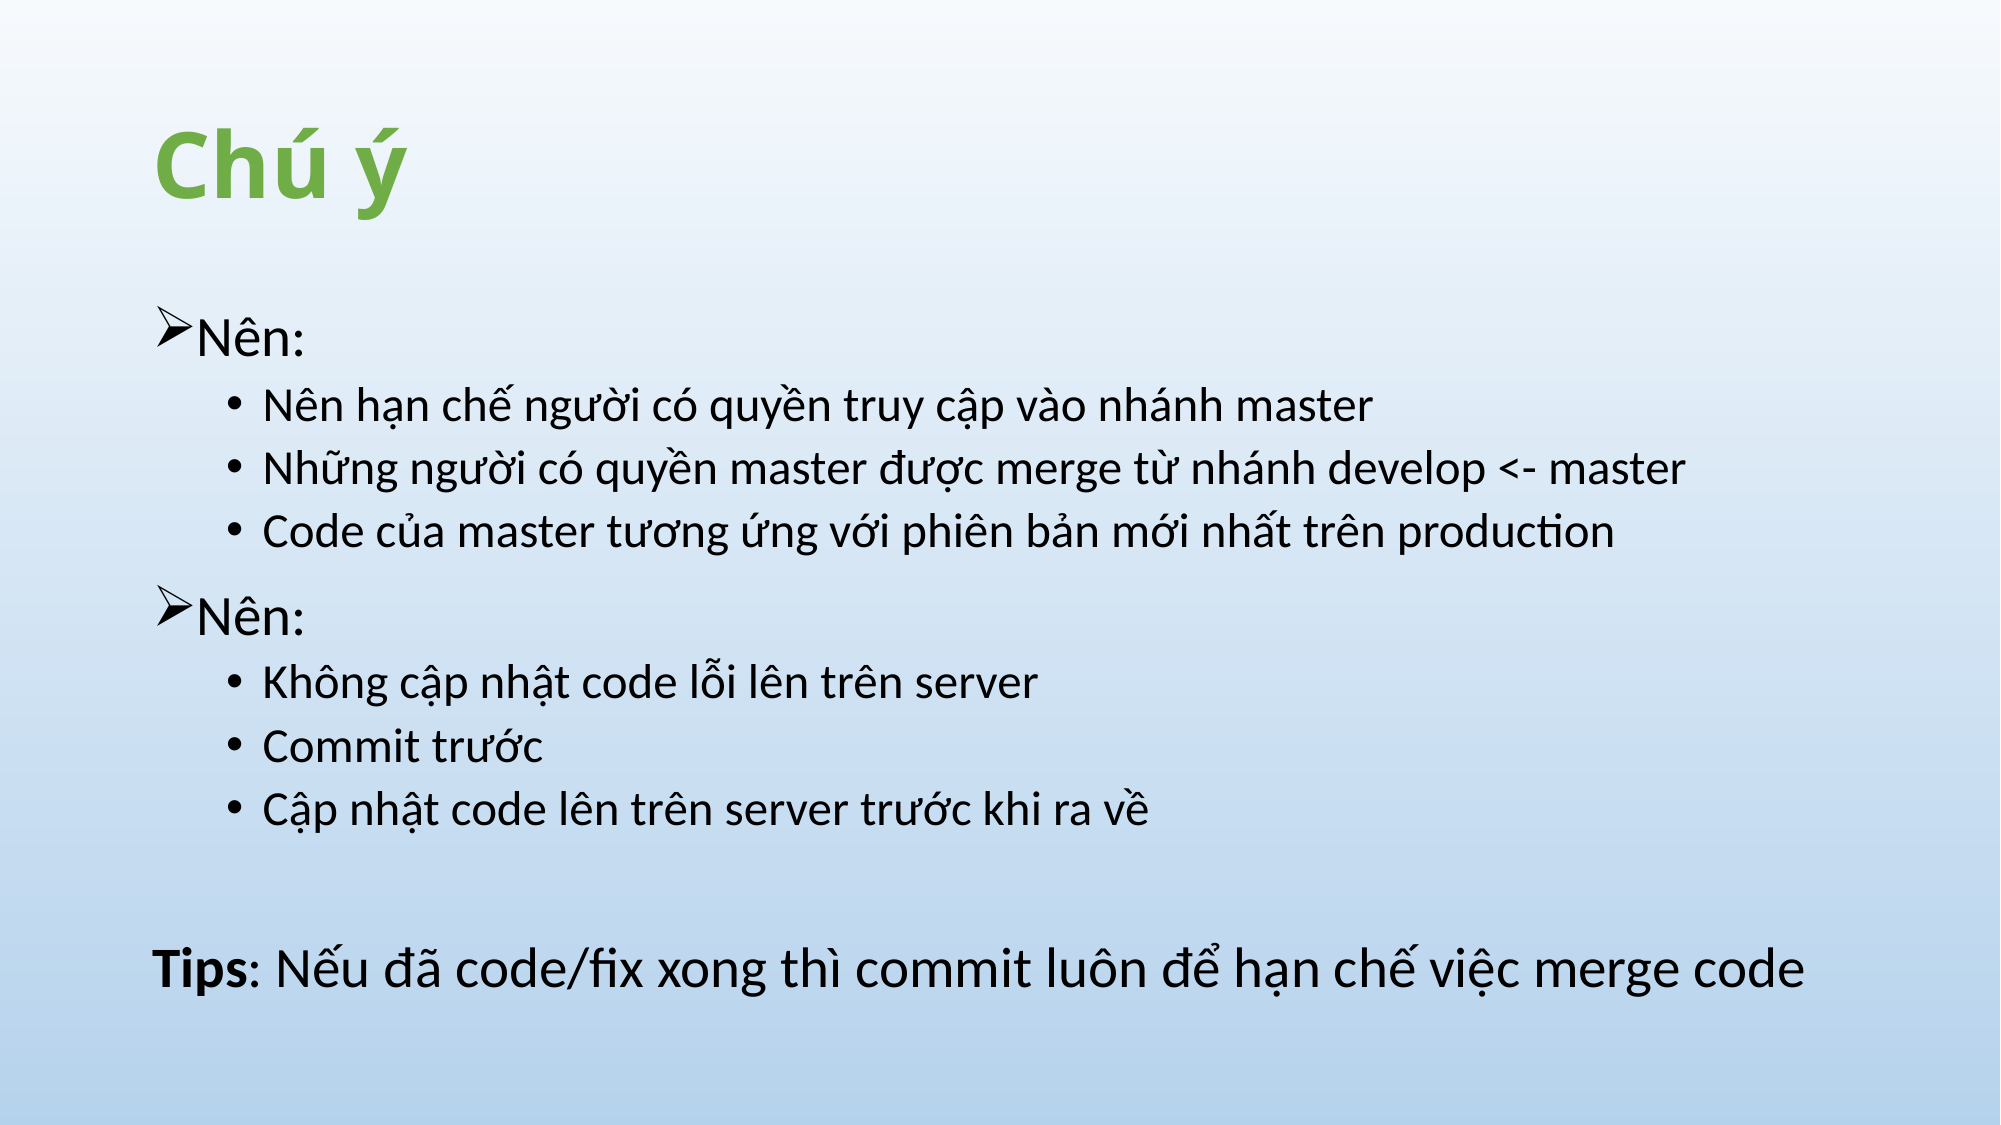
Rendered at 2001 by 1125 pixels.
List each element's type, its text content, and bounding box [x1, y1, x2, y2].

title Chú ý [137, 59, 1863, 278]
list Nên: Nên hạn chế người có quyền truy cập vào nhánh master Những người có quyền master được merge từ nhánh develop <- master Code của master tương ứng với phiên bản mới nhất trên production Nên: Không cập nhật code lỗi lên trên server Commit trước Cập nhật code lên trên server trước khi ra về Tips: Nếu đã code/fix xong thì commit luôn để hạn chế việc merge code [137, 299, 1863, 1014]
